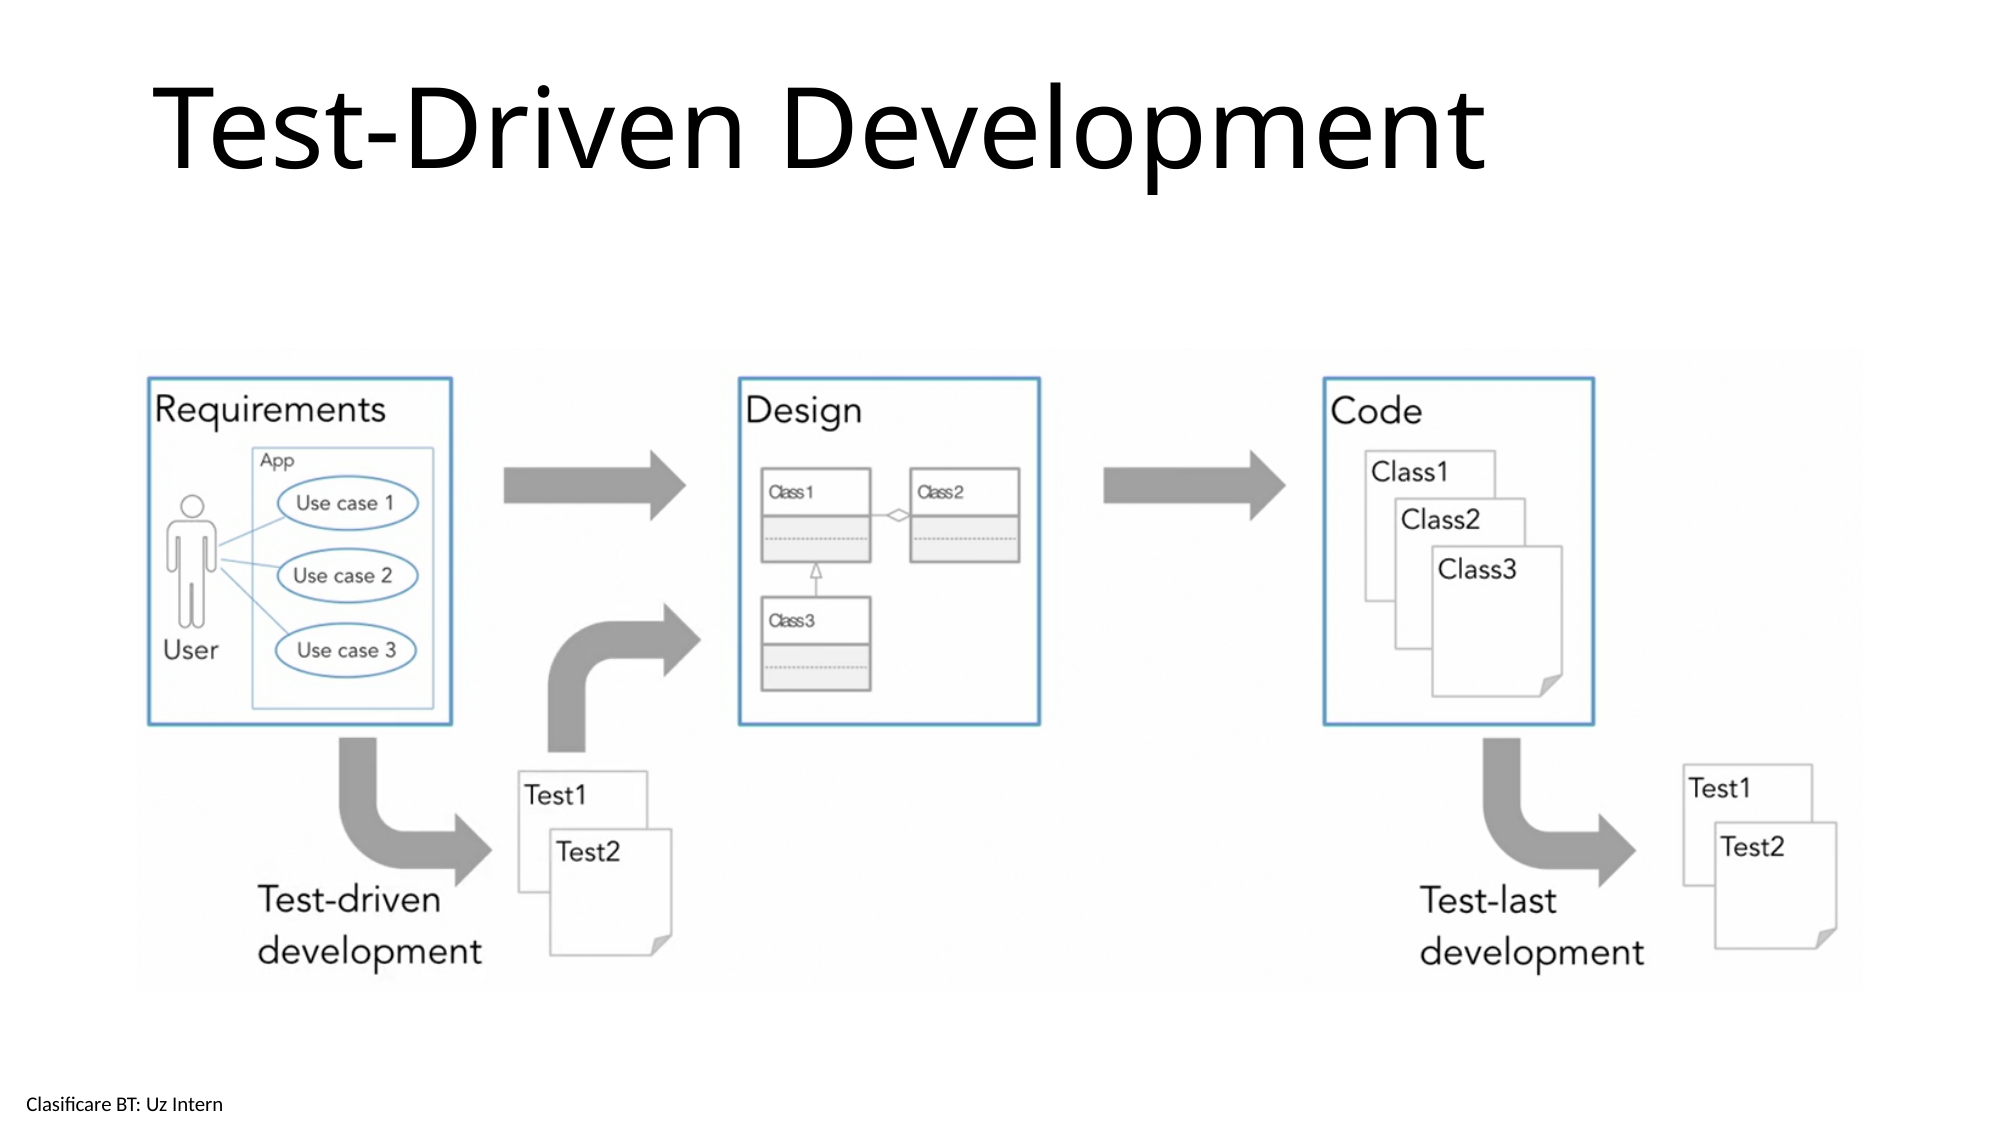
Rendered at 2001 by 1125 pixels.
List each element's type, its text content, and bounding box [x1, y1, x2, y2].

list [137, 348, 1863, 992]
title Test-Driven Development [137, 47, 1863, 201]
